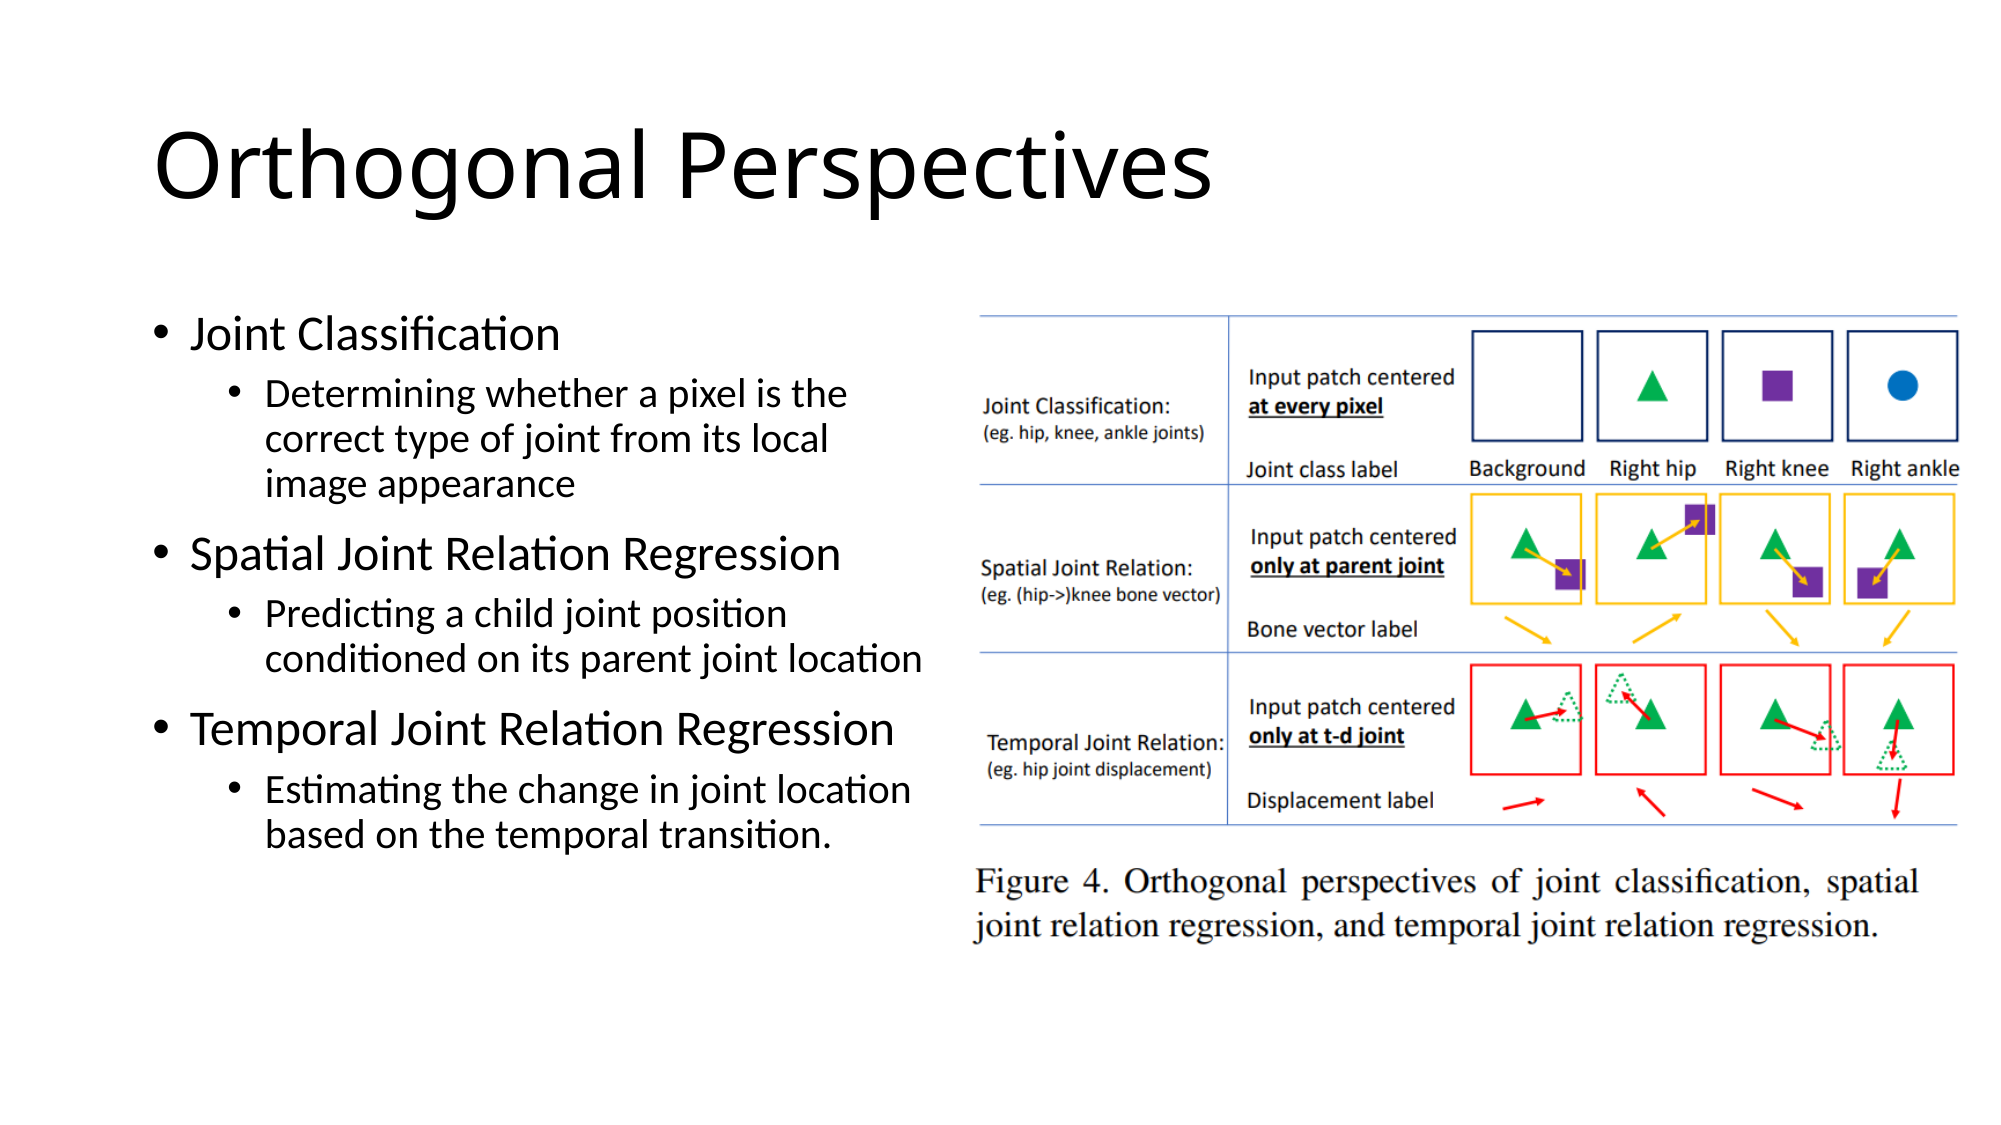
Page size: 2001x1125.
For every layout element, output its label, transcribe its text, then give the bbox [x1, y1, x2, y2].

title Orthogonal Perspectives [137, 59, 1863, 278]
picture [947, 299, 1979, 963]
list Joint Classification Determining whether a pixel is the correct type of joint from its local image appearance Spatial Joint Relation Regression Predicting a child joint position conditioned on its parent joint location Temporal Joint Relation Regression Estimating the change in joint location based on the temporal transition. [137, 299, 947, 890]
